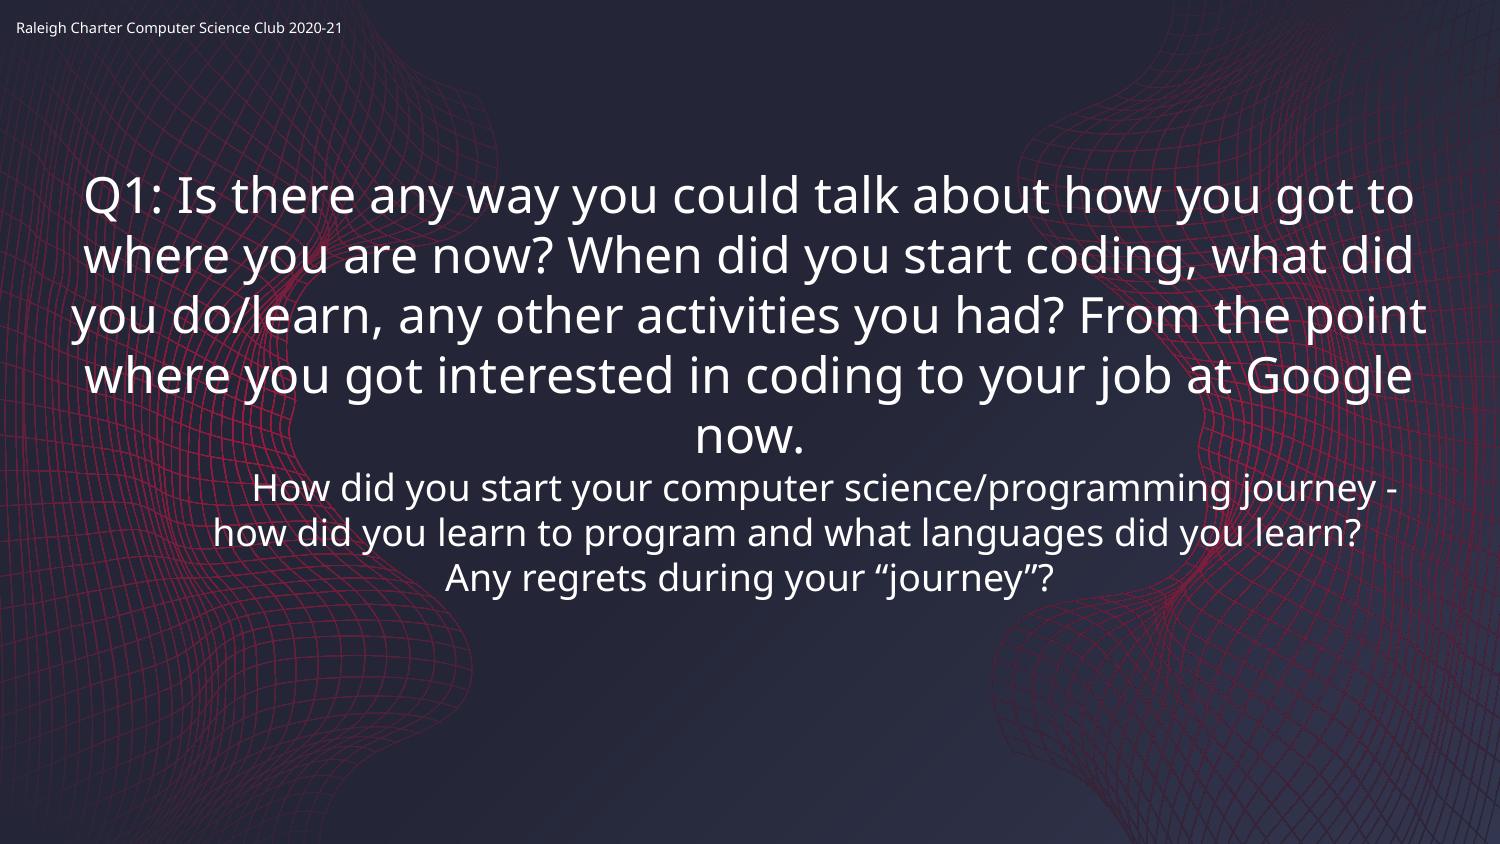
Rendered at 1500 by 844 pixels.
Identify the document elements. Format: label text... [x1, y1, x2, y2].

title Q1: Is there any way you could talk about how you got to where you are now? When did you start coding, what did you do/learn, any other activities you had? From the point where you got interested in coding to your job at Google now. How did you start your computer science/programming journey - how did you learn to program and what languages did you learn? Any regrets during your “journey”? [44, 169, 1456, 674]
